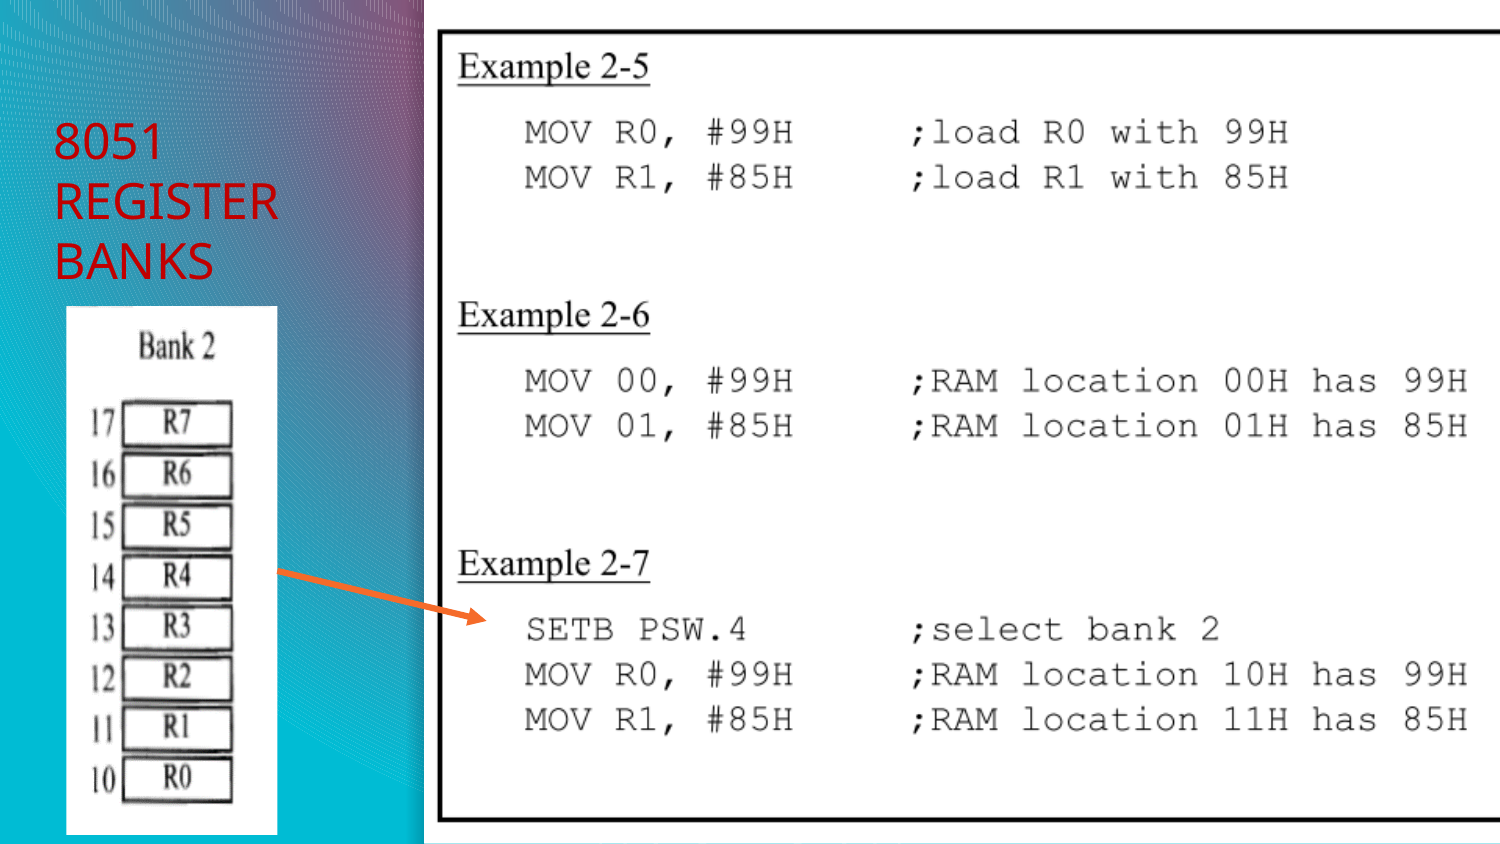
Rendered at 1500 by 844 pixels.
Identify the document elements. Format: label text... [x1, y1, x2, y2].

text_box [276, 570, 487, 622]
picture [426, 6, 1500, 836]
picture [65, 306, 278, 836]
title 8051 REGISTER BANKS [38, 94, 375, 748]
